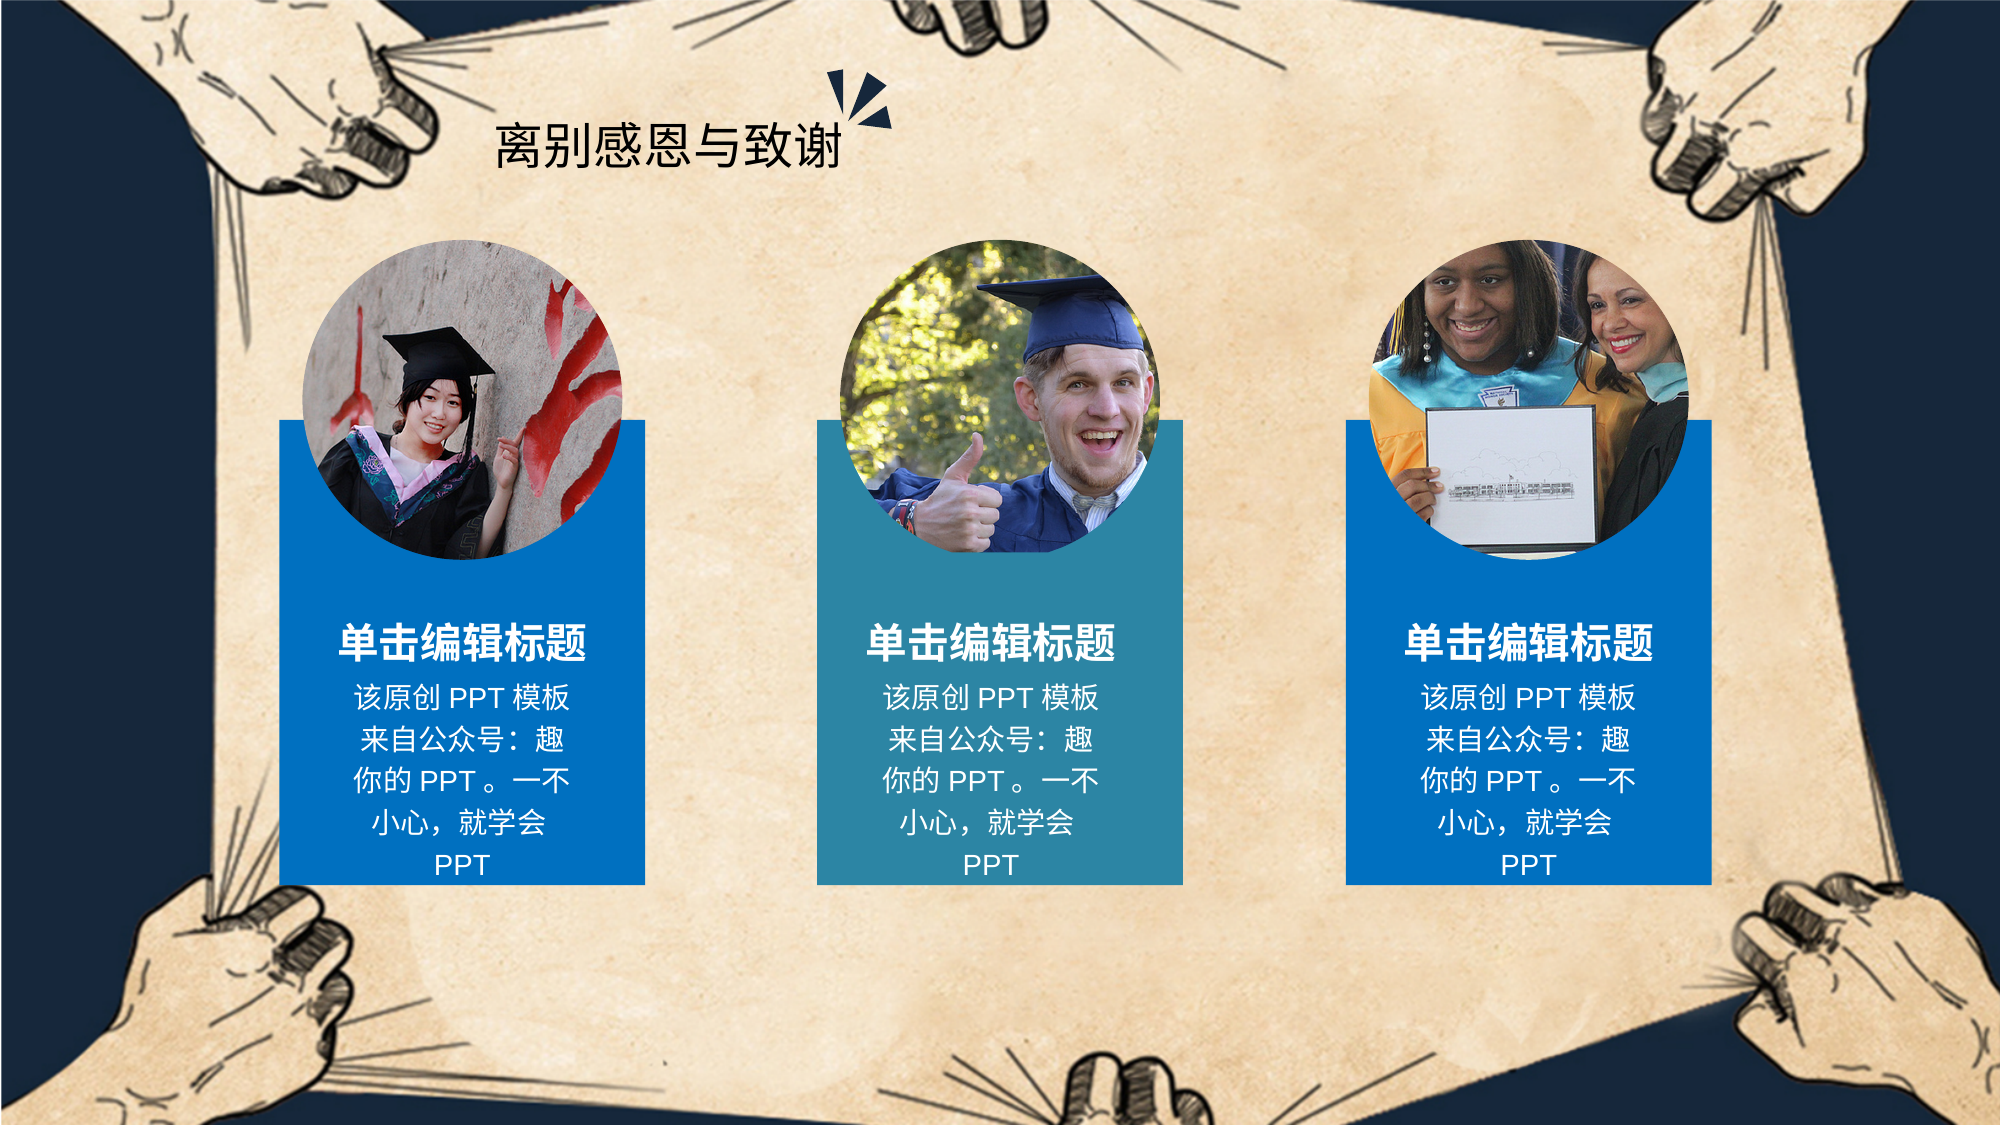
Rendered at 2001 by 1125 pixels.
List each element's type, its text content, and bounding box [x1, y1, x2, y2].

text_box 单击编辑标题 [270, 606, 655, 667]
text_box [1336, 606, 1721, 885]
text_box [278, 419, 646, 606]
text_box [799, 606, 1183, 885]
text_box 离别感恩与致谢 [478, 107, 859, 183]
text_box 该原创PPT模板来自公众号：趣你的PPT。一不小心，就学会PPT [347, 671, 577, 882]
picture [3, 1, 2000, 1125]
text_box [830, 70, 890, 133]
text_box [1345, 419, 1713, 606]
text_box [816, 419, 1184, 886]
text_box [278, 667, 646, 886]
